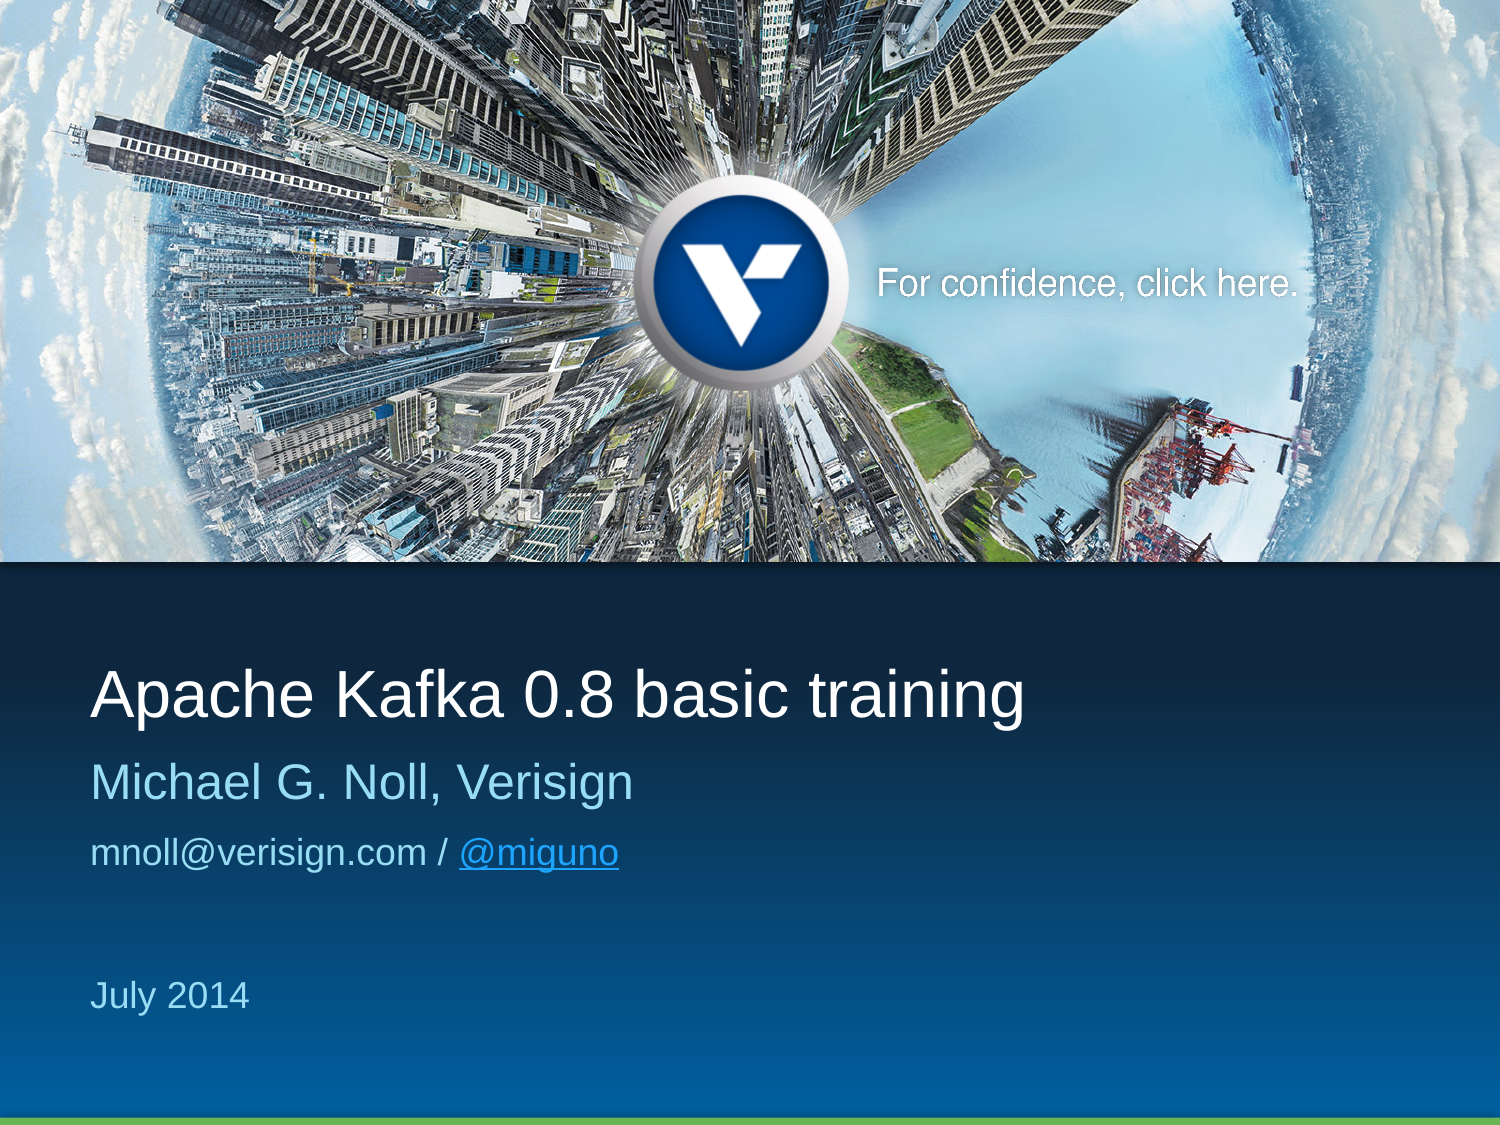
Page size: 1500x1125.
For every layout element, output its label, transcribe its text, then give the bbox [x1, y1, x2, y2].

title Apache Kafka 0.8 basic training [75, 574, 1425, 739]
title Monitoring Kafka itself (1 of 3) [614, 155, 887, 411]
picture [0, 0, 1500, 562]
table_header should be >= #disks (start testing with == #disks) [619, 160, 881, 405]
text_box Newer msgs [607, 148, 894, 418]
list Kafka brokers You can run clusters with 1+ brokers. Each broker in a cluster must have a unique broker.id. [610, 151, 890, 414]
text_box http://www.hakkalabs.co/articles/site-reliability-engineering-linkedin-kafka-service http://www.slideshare.net/JayKreps1/i-32858698 http://search-hadoop.com/m/4TaT4qAFQW1 [604, 145, 897, 421]
subtitle Michael G. Noll, Verisign mnoll@verisign.com / @miguno July 2014 [75, 742, 1425, 1042]
